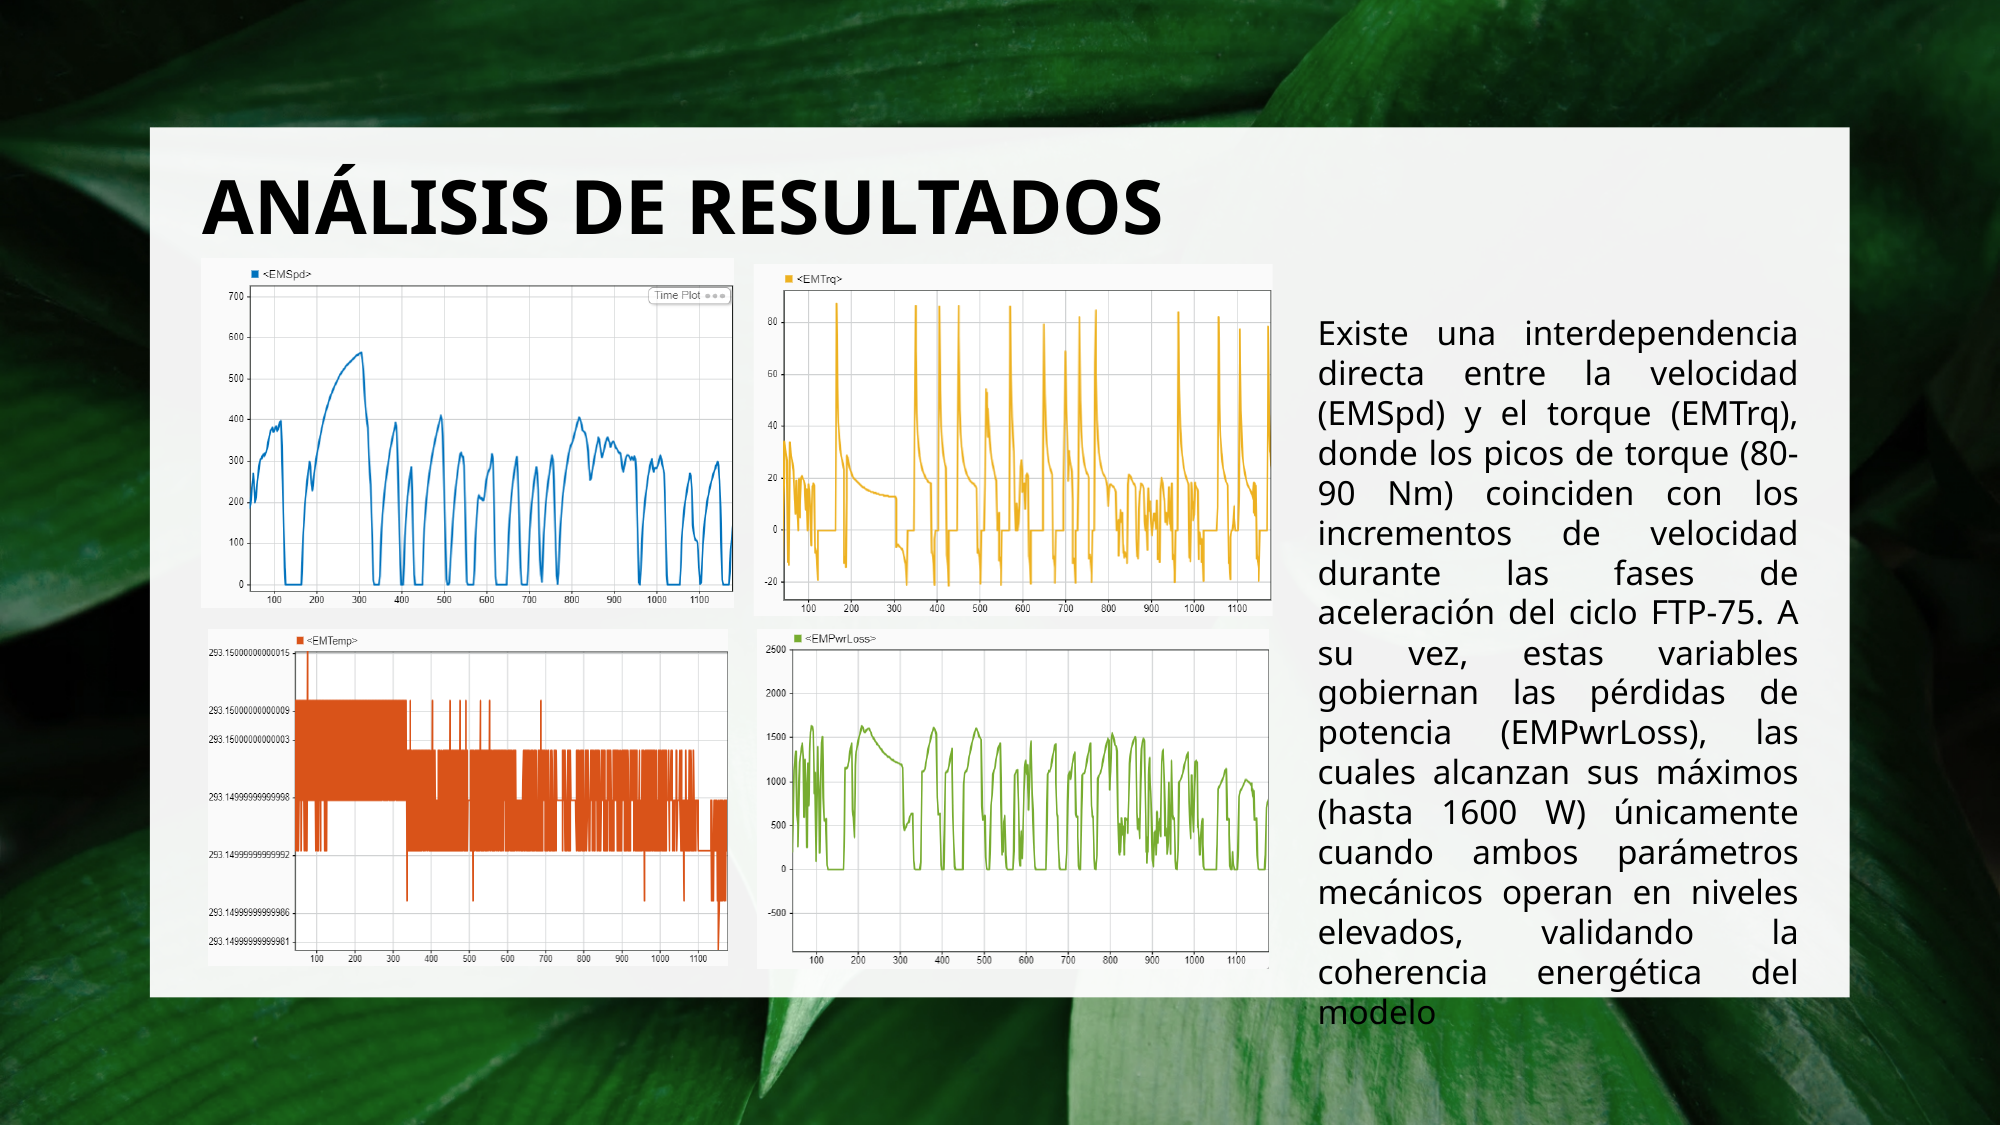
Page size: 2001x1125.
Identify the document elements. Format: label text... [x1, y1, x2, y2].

picture [0, 0, 2000, 1125]
text_box ANÁLISIS DE RESULTADOS [187, 159, 1368, 258]
text_box Existe una interdependencia directa entre la velocidad (EMSpd) y el torque (EMTrq), donde los picos de torque (80-90 Nm) coinciden con los incrementos de velocidad durante las fases de aceleración del ciclo FTP-75. A su vez, estas variables gobiernan las pérdidas de potencia (EMPwrLoss), las cuales alcanzan sus máximos (hasta 1600 W) únicamente cuando ambos parámetros mecánicos operan en niveles elevados, validando la coherencia energética del modelo [1302, 304, 1815, 1039]
